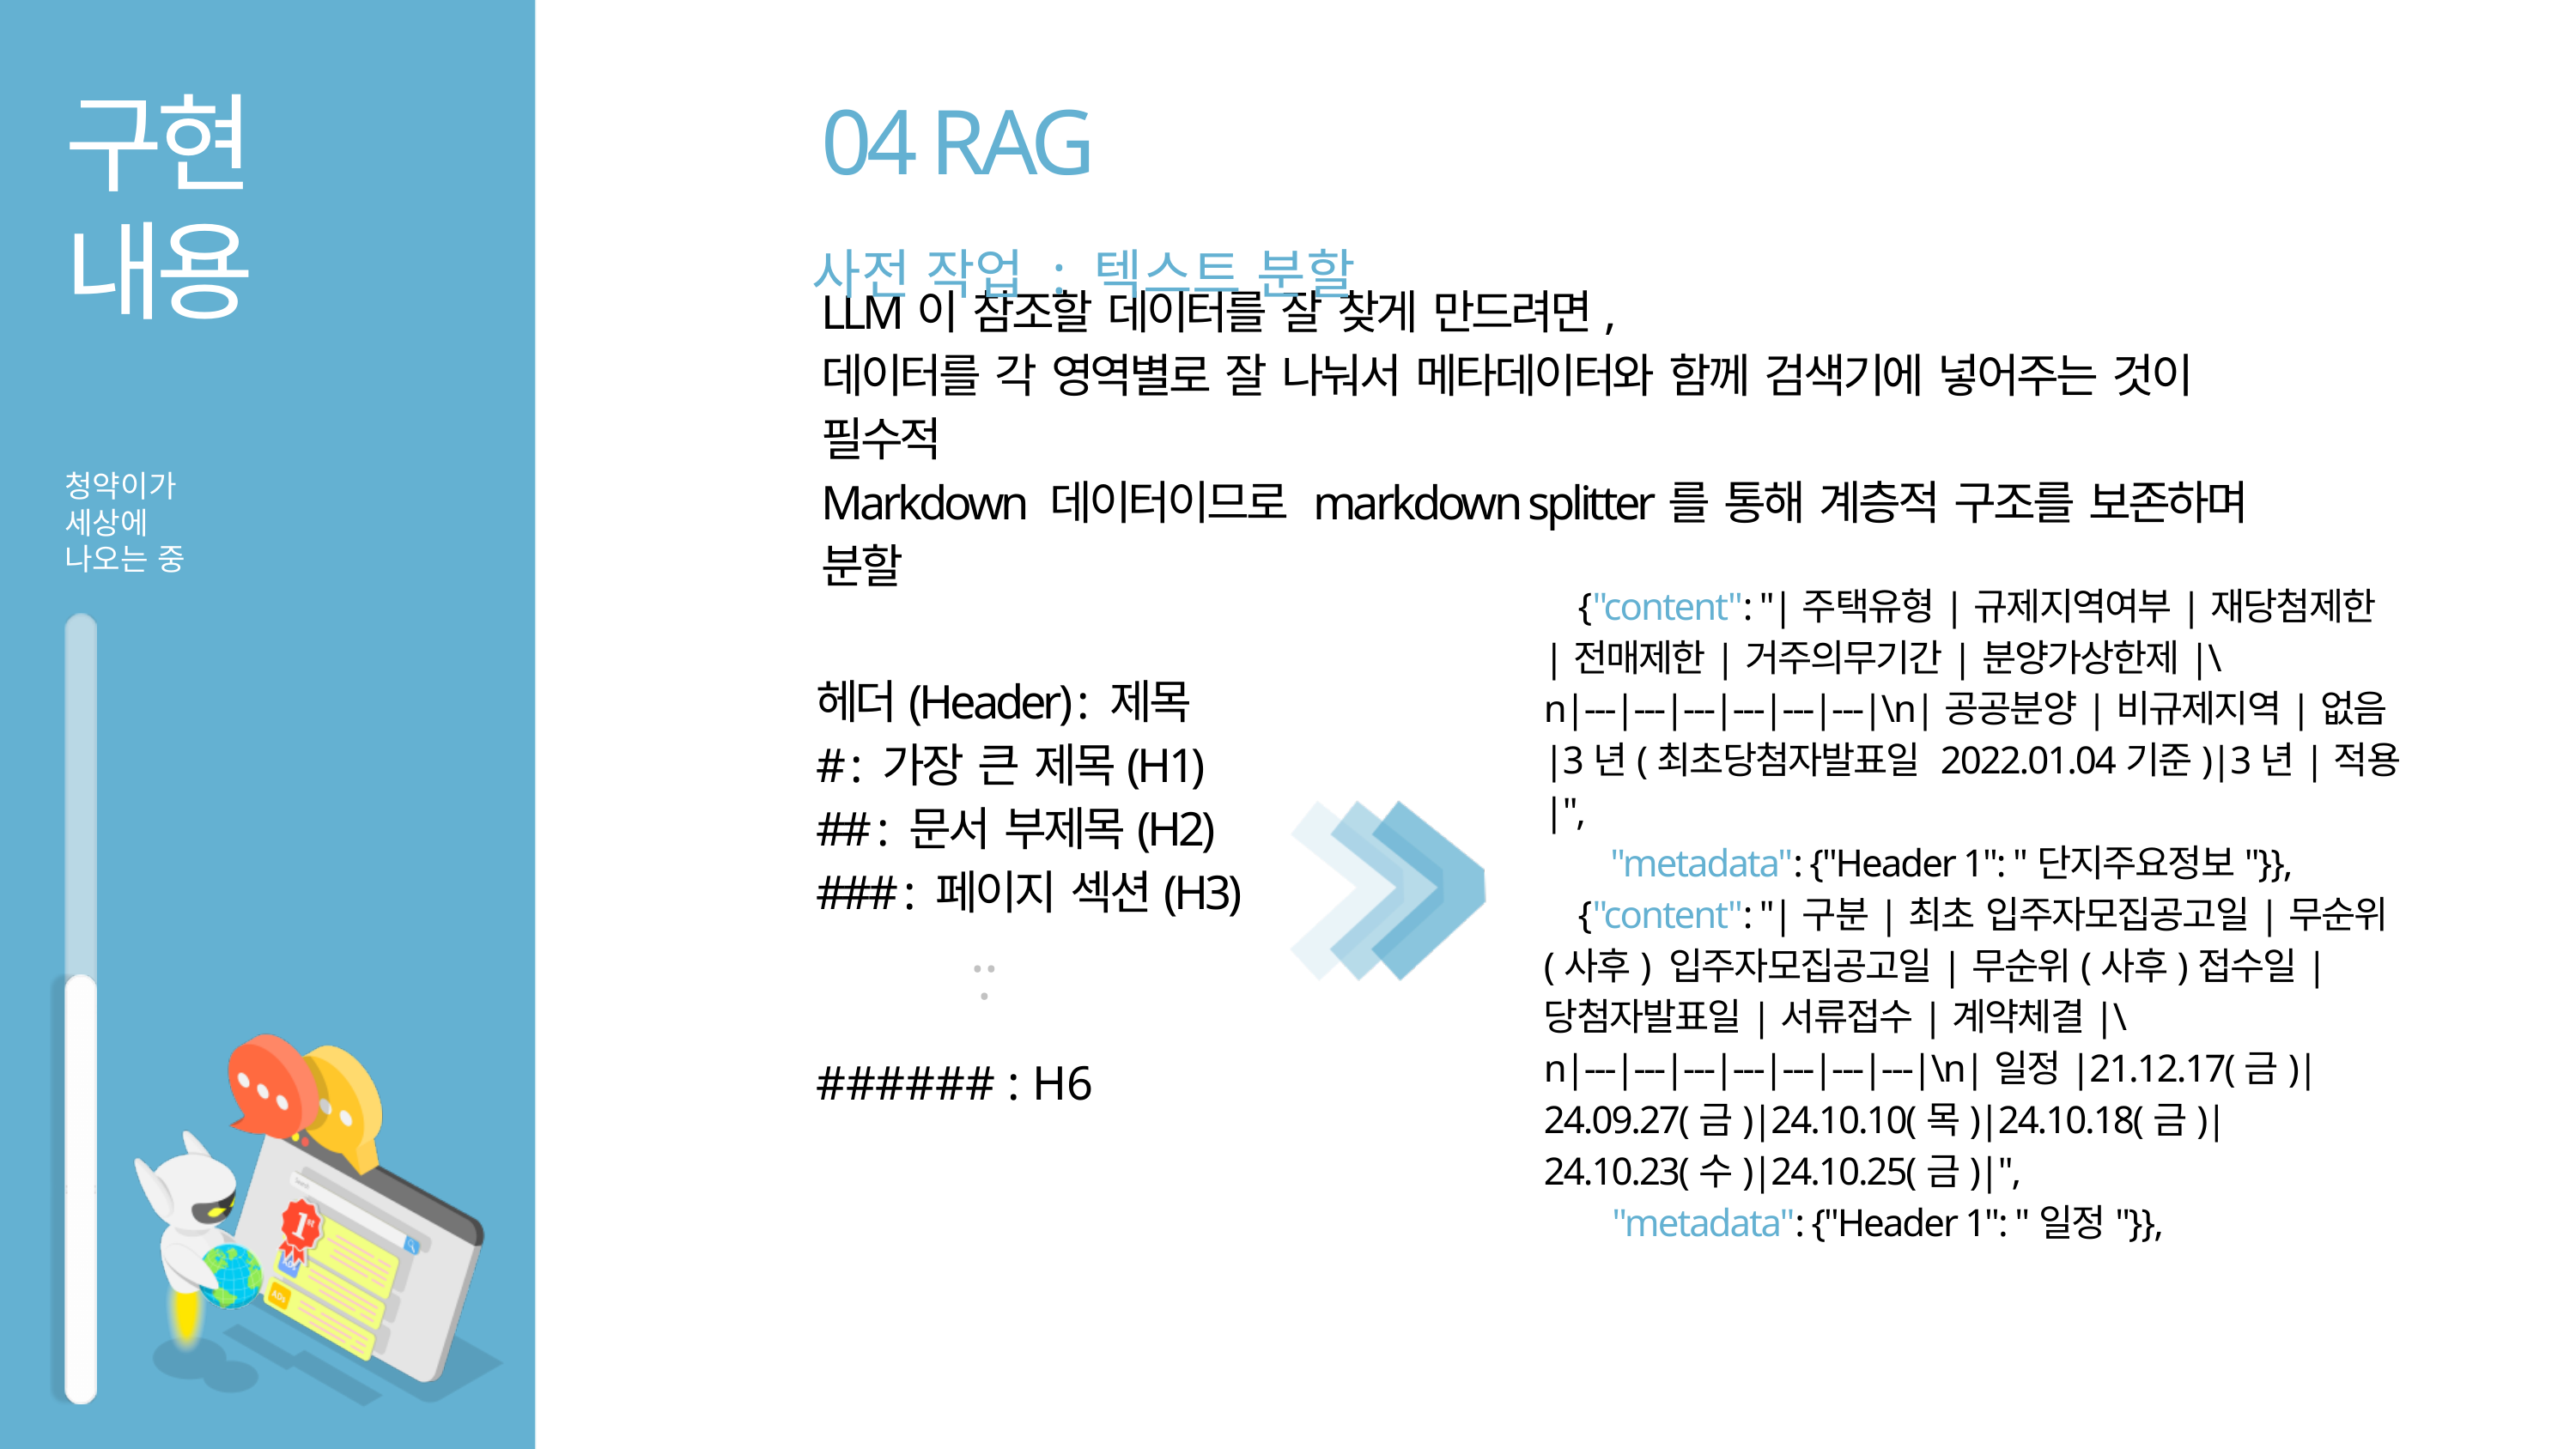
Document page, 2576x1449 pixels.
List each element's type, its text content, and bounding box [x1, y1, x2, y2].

text_box 04 RAG [821, 80, 2006, 206]
text_box ... [969, 935, 1000, 1020]
picture [1287, 793, 1487, 990]
text_box {"content": "|주택유형|규제지역여부|재당첨제한|전매제한|거주의무기간|분양가상한제|\n|---|---|---|---|---|---|\n|공공분양|비규제지역|없음|3년(최초당첨자발표일 2022.01.04기준)|3년|적용|", "metadata": {"Header 1": "단지주요정보"}}, {"content": "|구분|최초 입주자모집공고일|무순위(사후) 입주자모집공고일|무순위(사후)접수일|당첨자발표일|서류접수|계약체결|\n|---|---|---|---|---|---|---|\n|일정|21.12.17(금)|24.09.27(금)|24.10.10(목)|24.10.18(금)|24.10.23(수)|24.10.25(금)|", "metadata": {"Header 1": "일정"}}, [1543, 579, 2403, 1202]
text_box LLM이 참조할 데이터를 잘 찾게 만드려면, 데이터를 각 영역별로 잘 나눠서 메타데이터와 함께 검색기에 넣어주는 것이 필수적 Markdown 데이터이므로 markdown splitter를 통해 계층적 구조를 보존하며 분할 [821, 336, 2280, 531]
text_box 사전 작업 : 텍스트 분할 [811, 238, 2158, 313]
picture [0, 0, 538, 1449]
text_box 헤더(Header) : 제목 # : 가장 큰 제목(H1) ## : 문서 부제목(H2) ### : 페이지 섹션(H3) ###### : H6 [815, 661, 1297, 1113]
